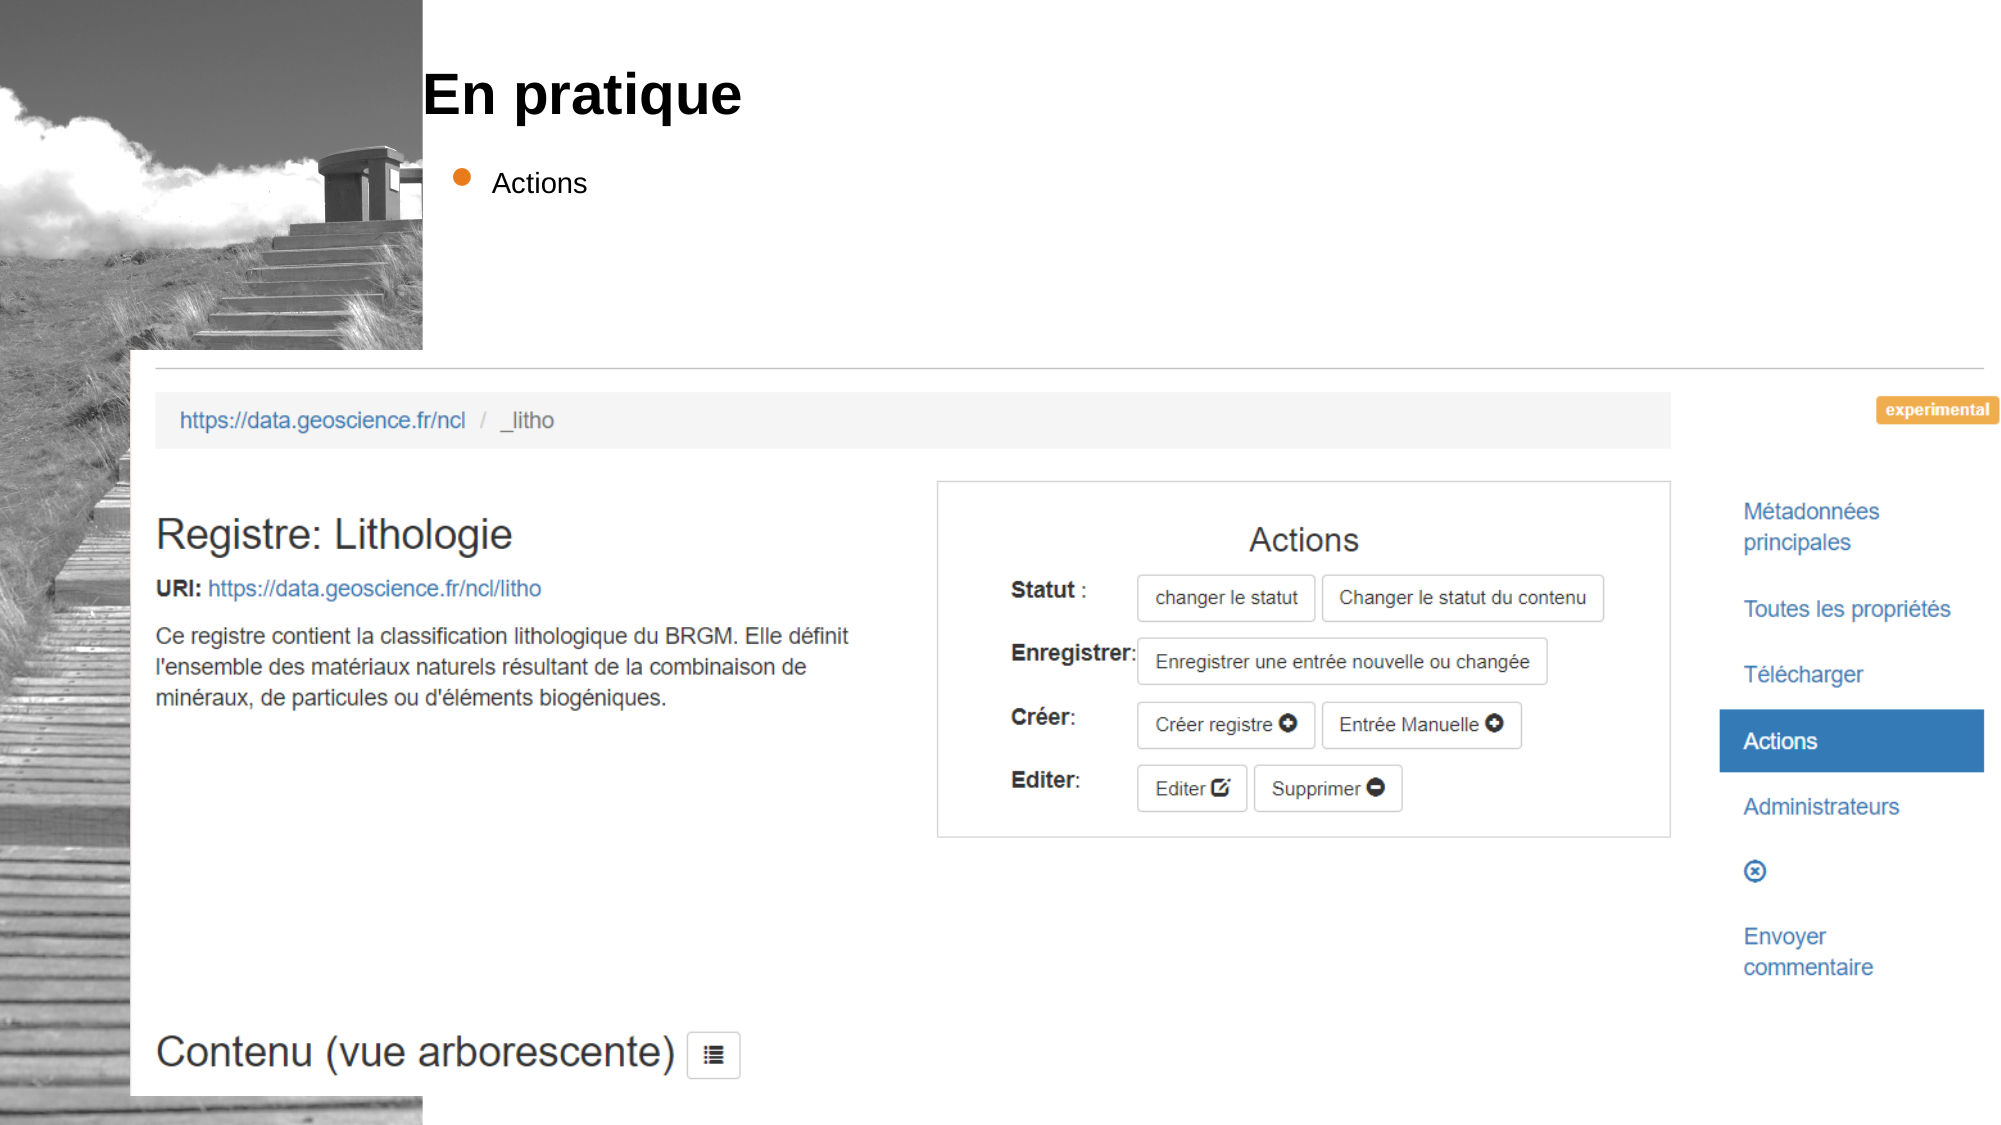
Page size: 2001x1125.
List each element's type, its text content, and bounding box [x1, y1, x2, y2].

text_box En pratique [423, 48, 1660, 134]
text_box Actions [435, 156, 1945, 302]
picture [0, 0, 2000, 1125]
